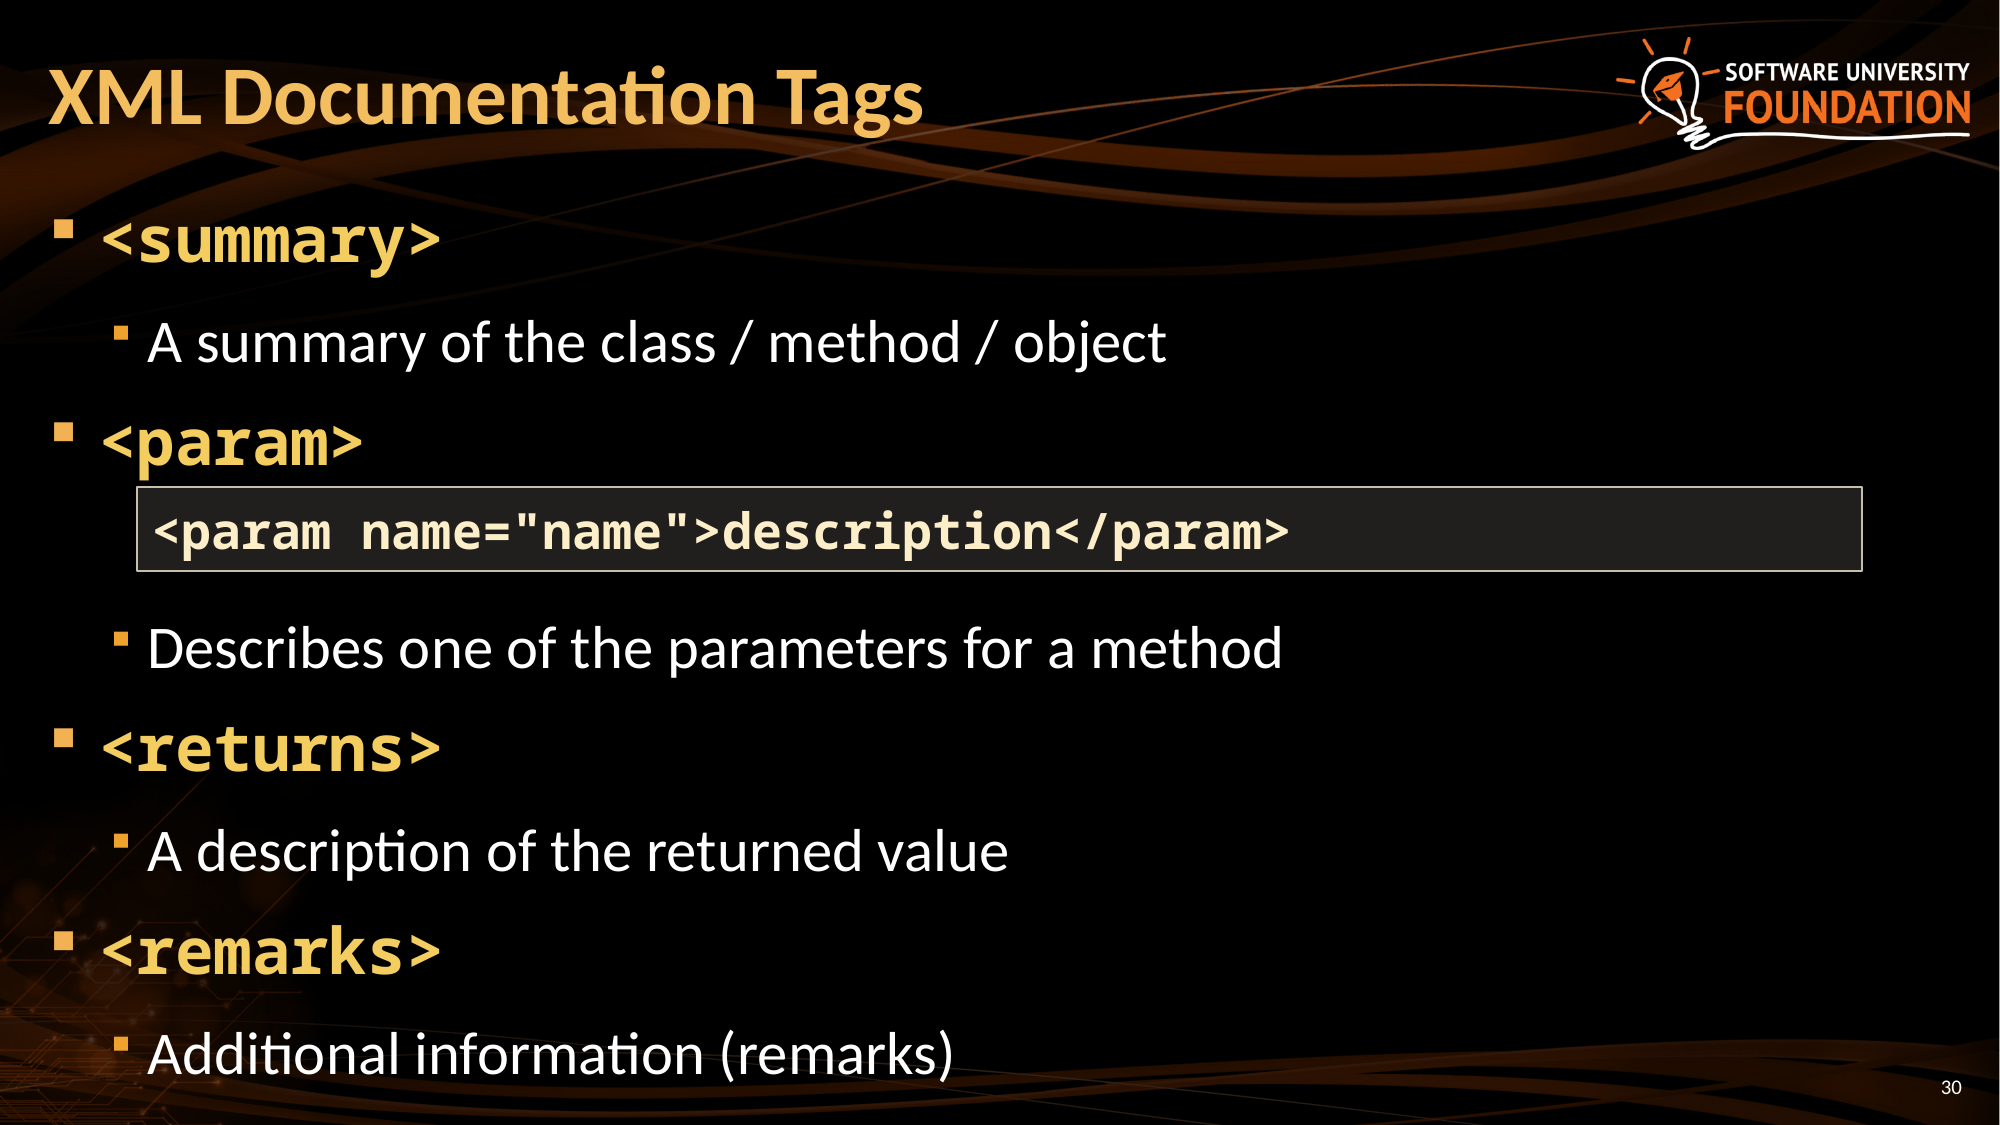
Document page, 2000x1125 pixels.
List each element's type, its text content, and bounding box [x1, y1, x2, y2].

picture [0, 0, 2000, 1125]
title XML Documentation Tags [30, 6, 1602, 189]
list <summary> A summary of the class / method / object <param> Describes one of the parameters for a method <returns> A description of the returned value <remarks> Additional information (remarks) [31, 188, 1968, 1103]
text_box <param name="name">description</param> [137, 487, 1863, 572]
